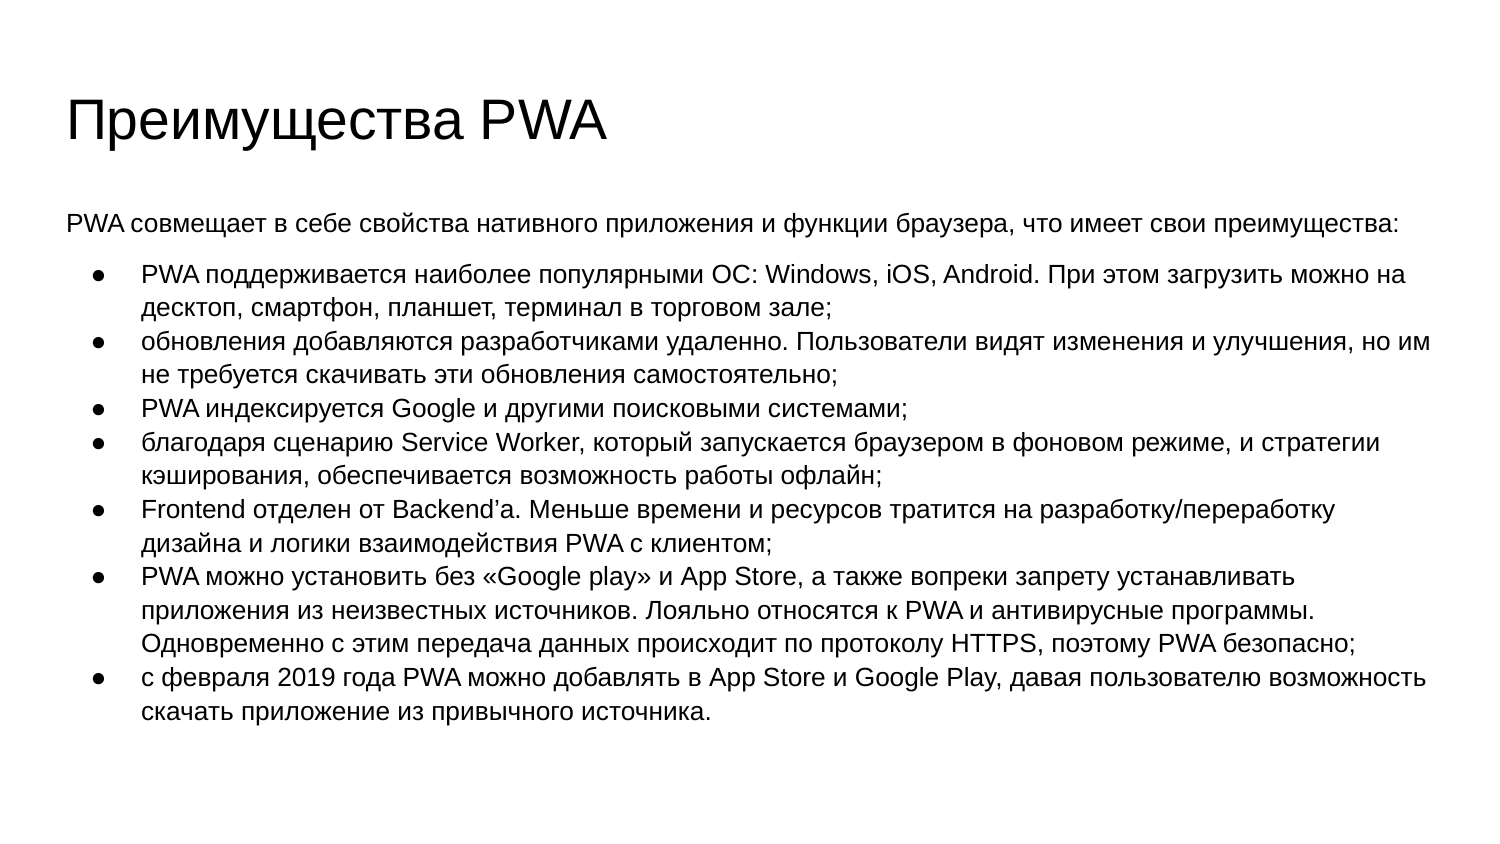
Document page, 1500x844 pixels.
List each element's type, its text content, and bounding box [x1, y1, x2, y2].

list PWA совмещает в себе свойства нативного приложения и функции браузера, что имеет свои преимущества: PWA поддерживается наиболее популярными ОС: Windows, iOS, Android. При этом загрузить можно на десктоп, смартфон, планшет, терминал в торговом зале; обновления добавляются разработчиками удаленно. Пользователи видят изменения и улучшения, но им не требуется скачивать эти обновления самостоятельно; PWA индексируется Google и другими поисковыми системами; благодаря сценарию Service Worker, который запускается браузером в фоновом режиме, и стратегии кэширования, обеспечивается возможность работы офлайн; Frontend отделен от Backend’a. Меньше времени и ресурсов тратится на разработку/переработку дизайна и логики взаимодействия PWA с клиентом; PWA можно установить без «Google play» и App Store, а также вопреки запрету устанавливать приложения из неизвестных источников. Лояльно относятся к PWA и антивирусные программы. Одновременно с этим передача данных происходит по протоколу HTTPS, поэтому PWA безопасно; с февраля 2019 года PWA можно добавлять в App Store и Google Play, давая пользователю возможность скачать приложение из привычного источника. [51, 189, 1449, 750]
title Преимущества PWA [51, 72, 1449, 167]
